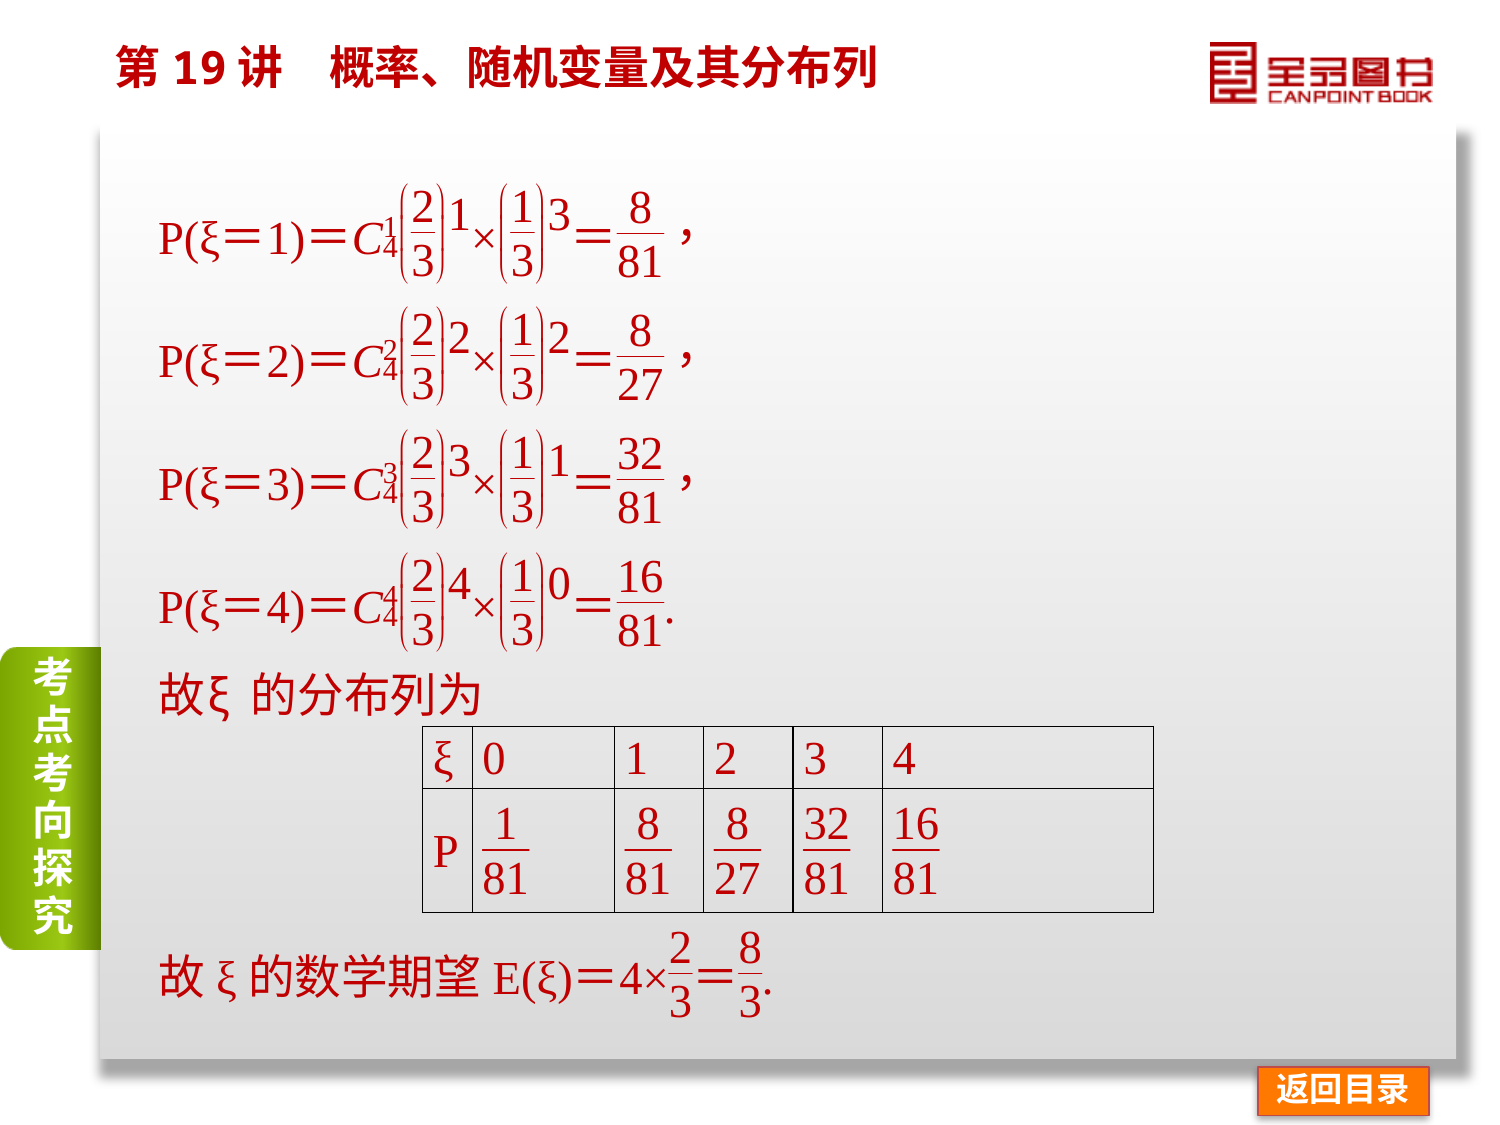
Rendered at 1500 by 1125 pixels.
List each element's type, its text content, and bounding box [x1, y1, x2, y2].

picture [0, 647, 101, 950]
picture [1210, 42, 1433, 104]
text_box 第19讲 概率、随机变量及其分布列 [100, 27, 1199, 106]
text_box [146, 172, 1430, 1125]
